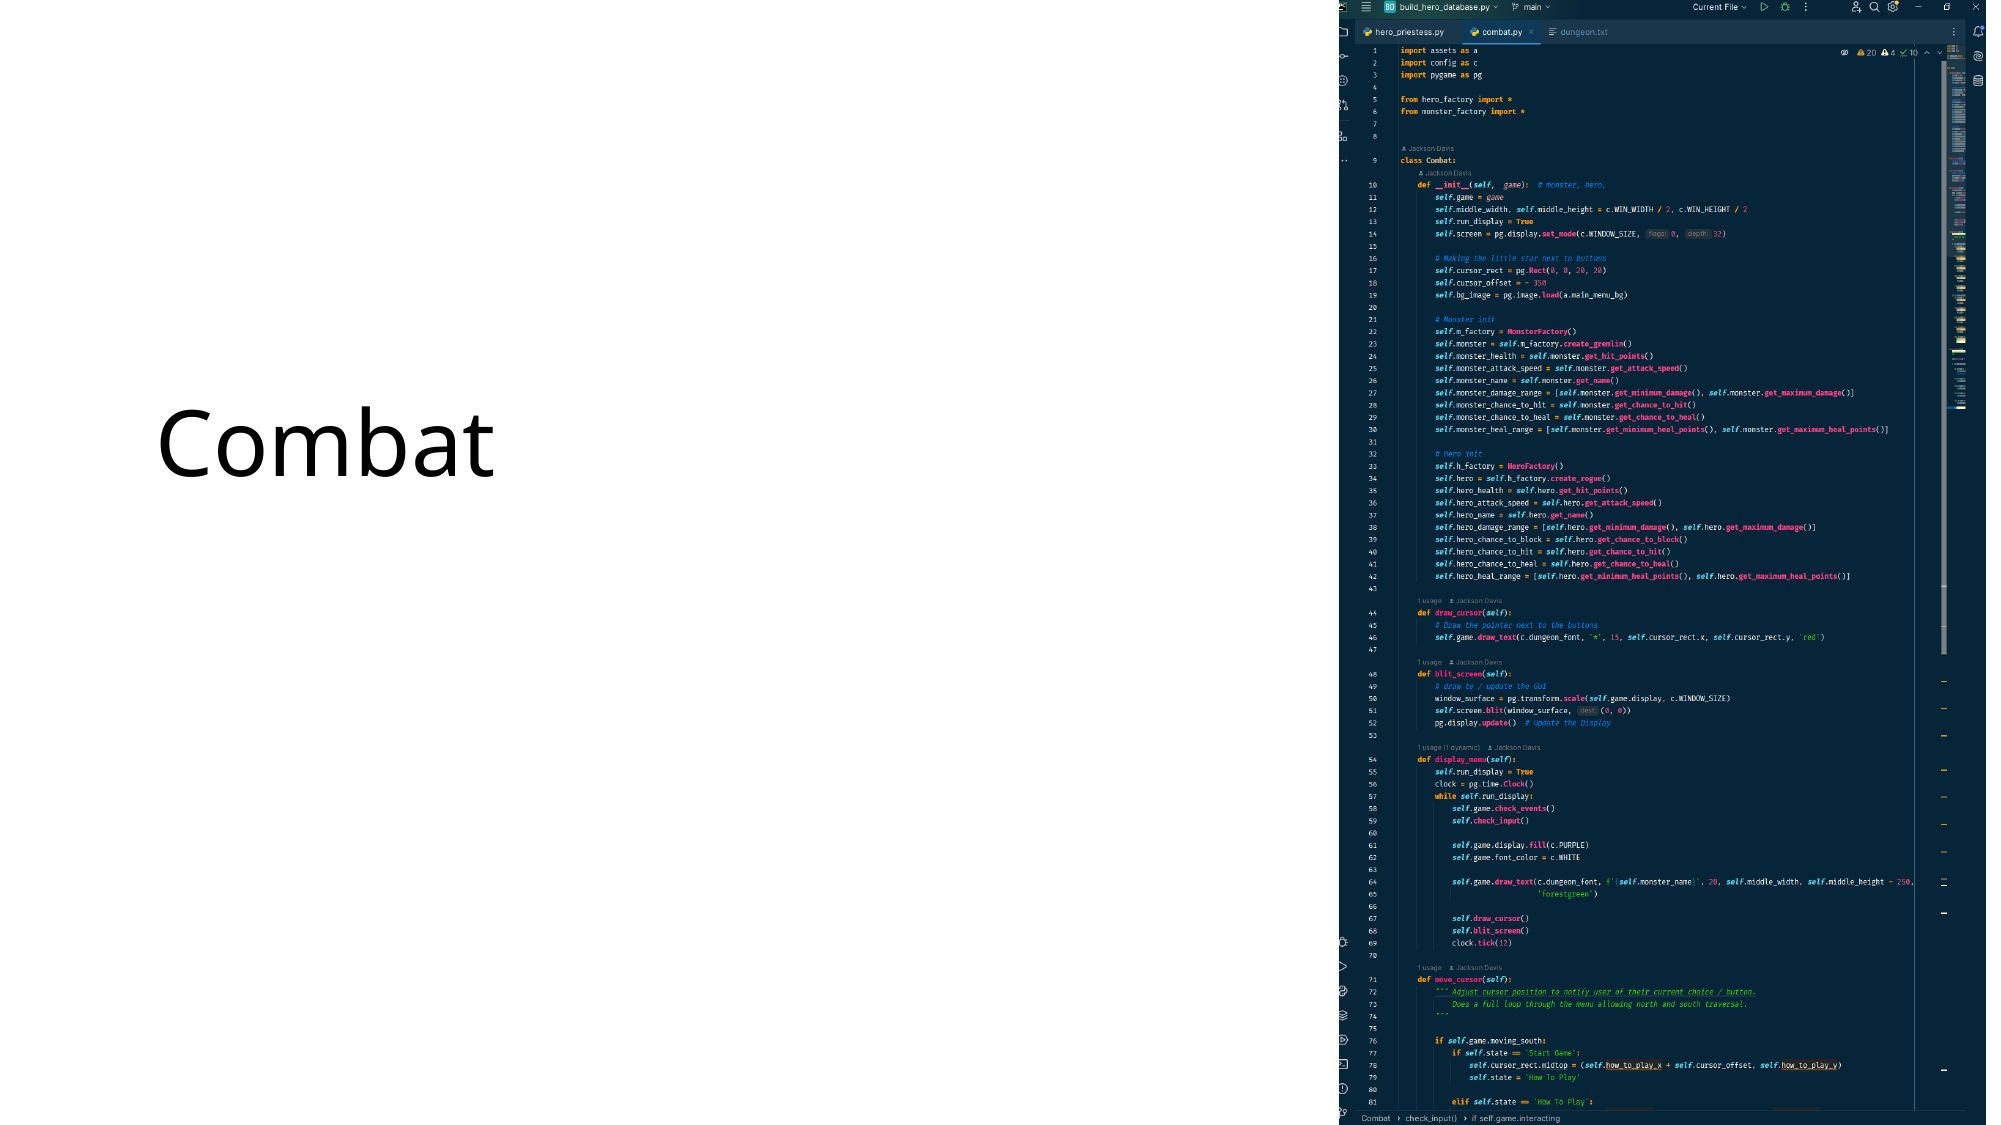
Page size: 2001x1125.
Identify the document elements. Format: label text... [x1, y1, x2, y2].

title Combat [140, 200, 764, 694]
picture [1339, 0, 1987, 1125]
